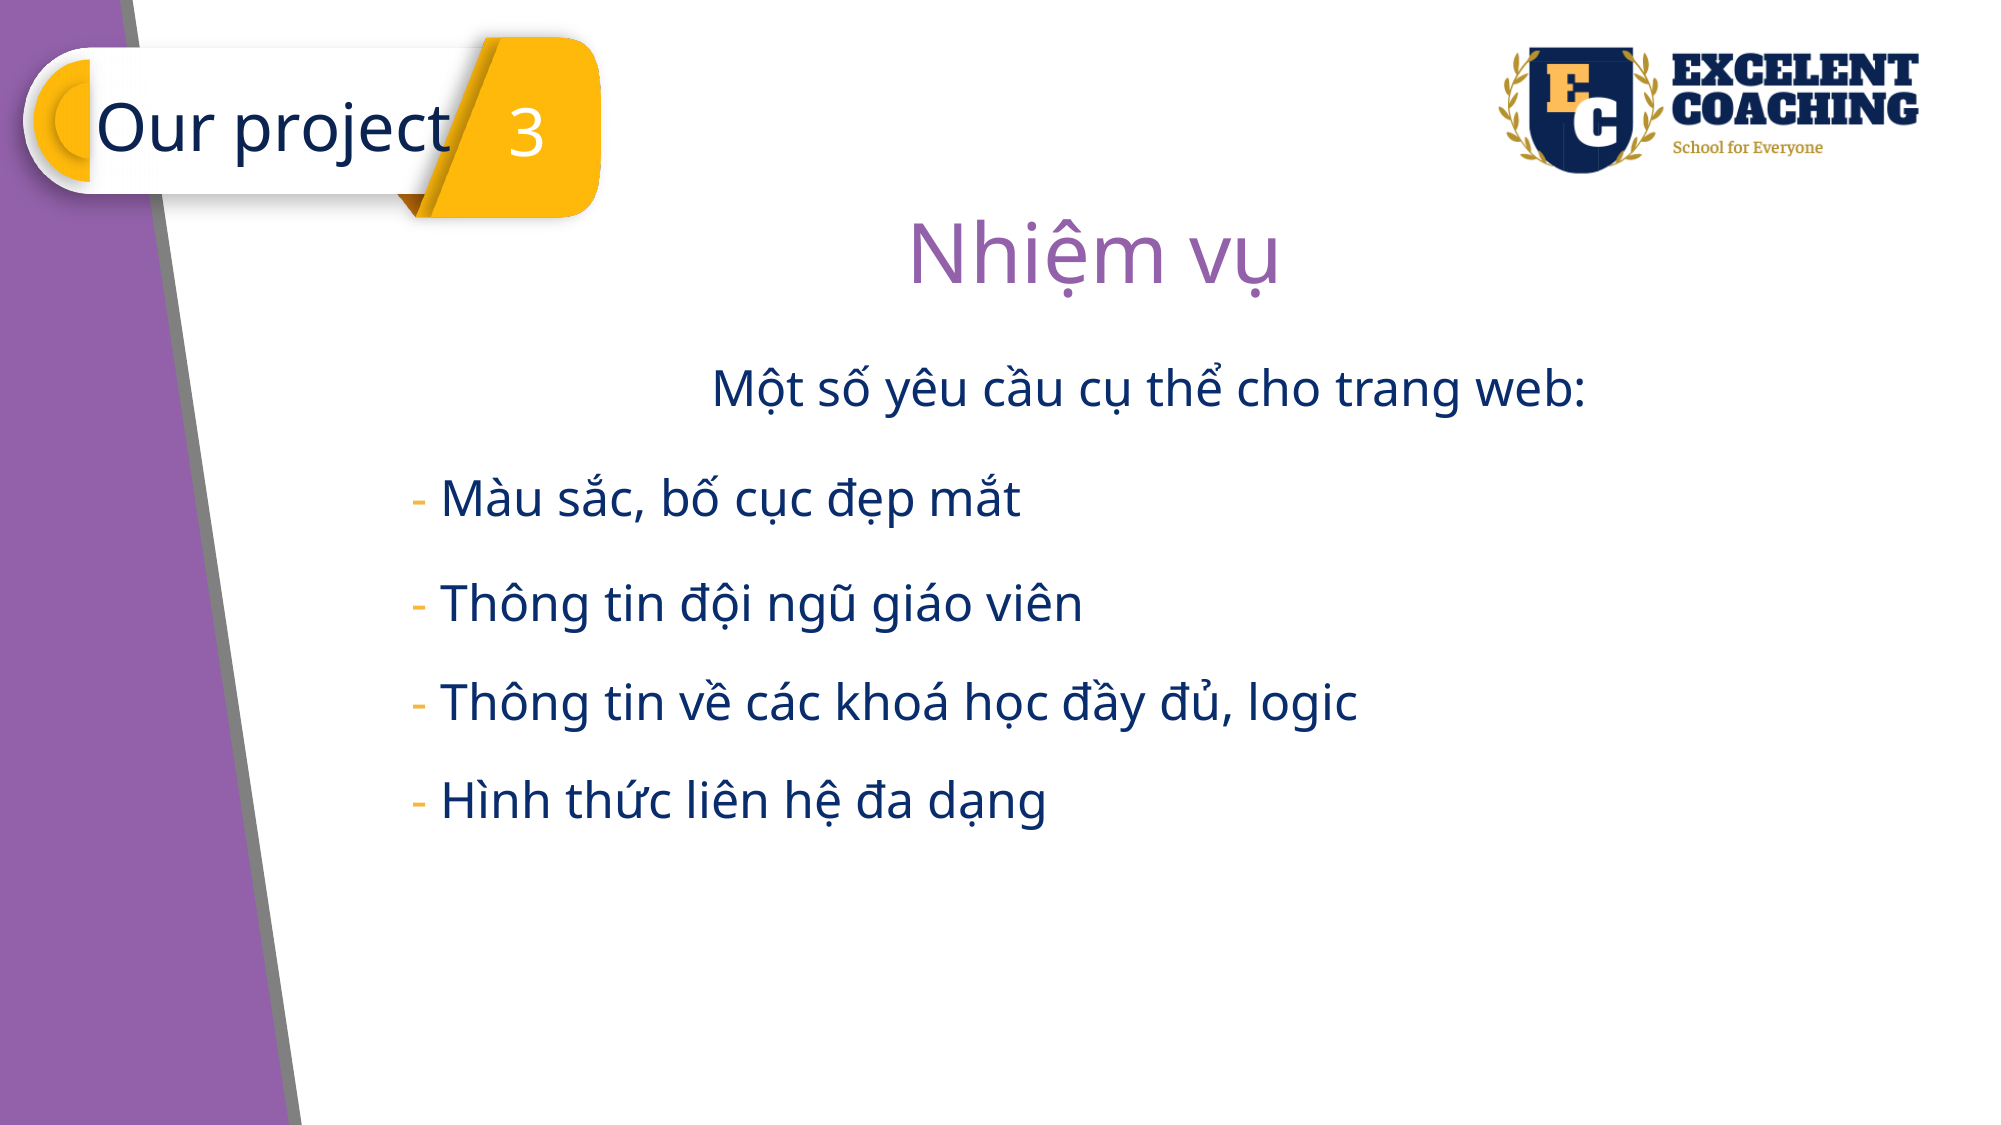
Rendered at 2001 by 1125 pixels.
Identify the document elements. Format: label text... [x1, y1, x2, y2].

text_box - Thông tin đội ngũ giáo viên [411, 571, 1888, 632]
text_box - Màu sắc, bố cục đẹp mắt [411, 466, 1888, 527]
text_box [0, 0, 624, 265]
picture [1462, 0, 1967, 361]
text_box [0, 265, 297, 1125]
text_box Một số yêu cầu cụ thể cho trang web: [411, 356, 1888, 417]
text_box - Hình thức liên hệ đa dạng [411, 769, 1888, 830]
text_box Nhiệm vụ [881, 200, 1309, 301]
text_box - Thông tin về các khoá học đầy đủ, logic [411, 670, 1888, 731]
